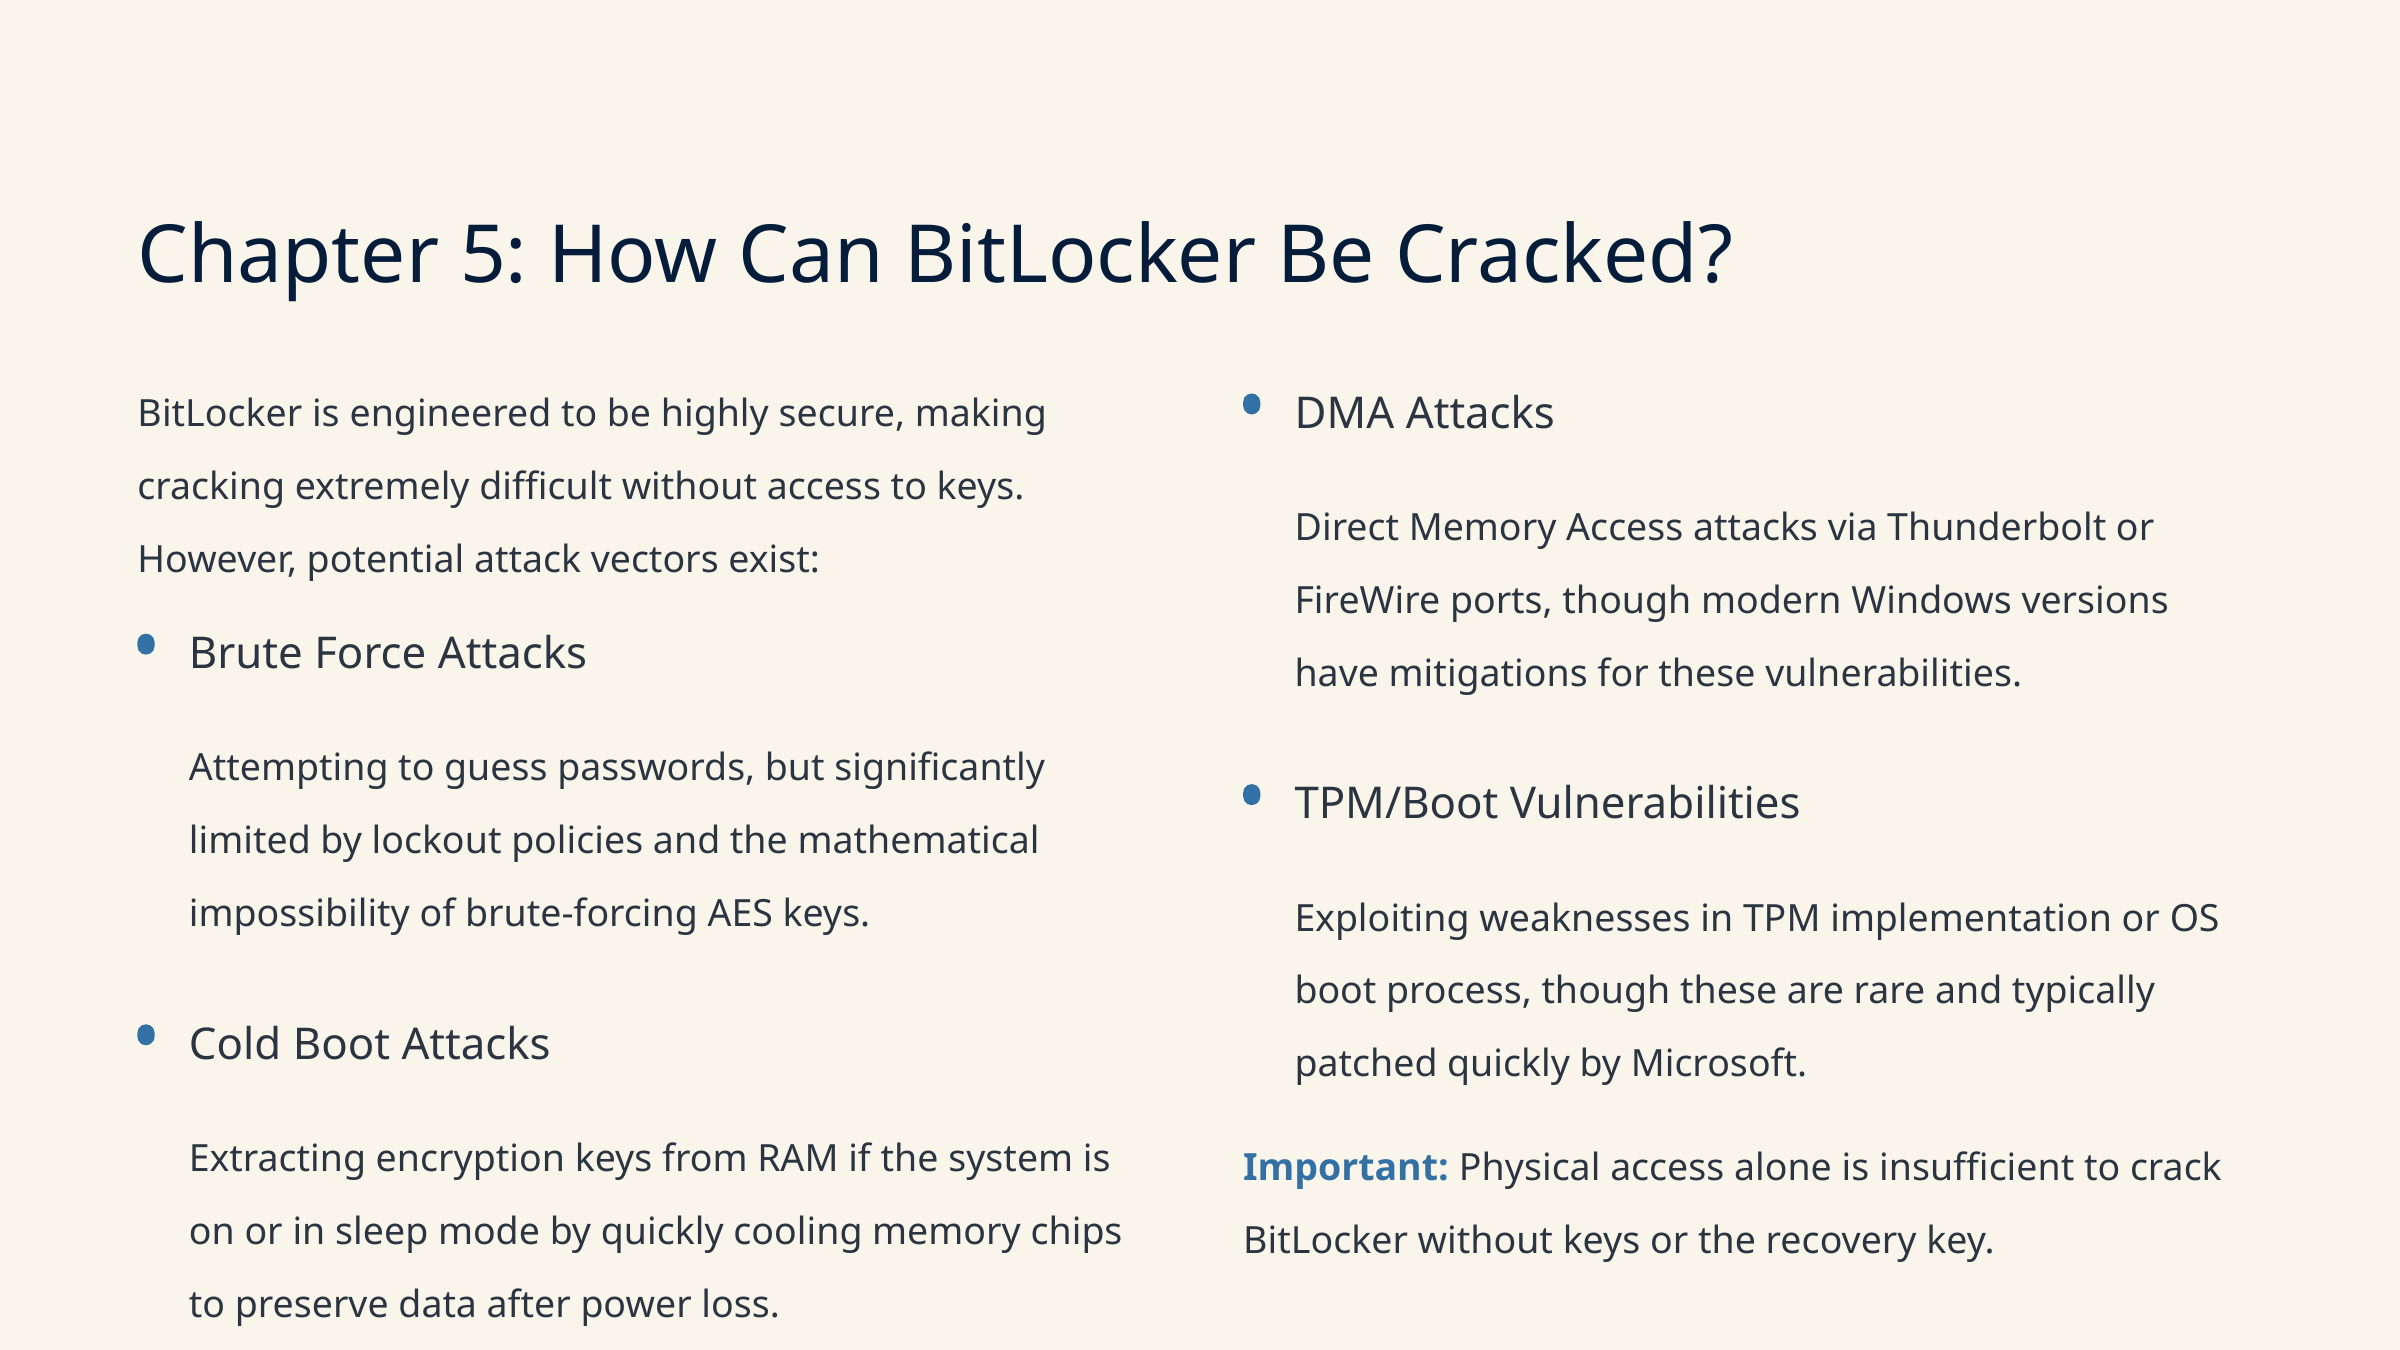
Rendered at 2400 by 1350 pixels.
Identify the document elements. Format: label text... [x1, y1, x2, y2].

text_box [137, 1024, 155, 1046]
text_box [1243, 784, 1261, 806]
text_box [1243, 393, 1261, 415]
text_box Attempting to guess passwords, but significantly limited by lockout policies and the mathematical impossibility of brute-forcing AES keys. [188, 715, 1159, 918]
text_box TPM/Boot Vulnerabilities [1294, 761, 2113, 824]
text_box Important: Physical access alone is insufficient to crack BitLocker without keys or the recovery key. [1243, 1115, 2264, 1251]
text_box Direct Memory Access attacks via Thunderbolt or FireWire ports, though modern Windows versions have mitigations for these vulnerabilities. [1294, 475, 2264, 678]
text_box [137, 633, 155, 655]
text_box DMA Attacks [1294, 370, 1699, 433]
text_box Chapter 5: How Can BitLocker Be Cracked? [137, 178, 1777, 280]
text_box Cold Boot Attacks [188, 1001, 594, 1064]
text_box Exploiting weaknesses in TPM implementation or OS boot process, though these are rare and typically patched quickly by Microsoft. [1294, 865, 2264, 1069]
text_box BitLocker is engineered to be highly secure, making cracking extremely difficult without access to keys. However, potential attack vectors exist: [137, 361, 1159, 564]
text_box Brute Force Attacks [188, 611, 809, 674]
text_box Extracting encryption keys from RAM if the system is on or in sleep mode by quickly cooling memory chips to preserve data after power loss. [188, 1105, 1159, 1309]
